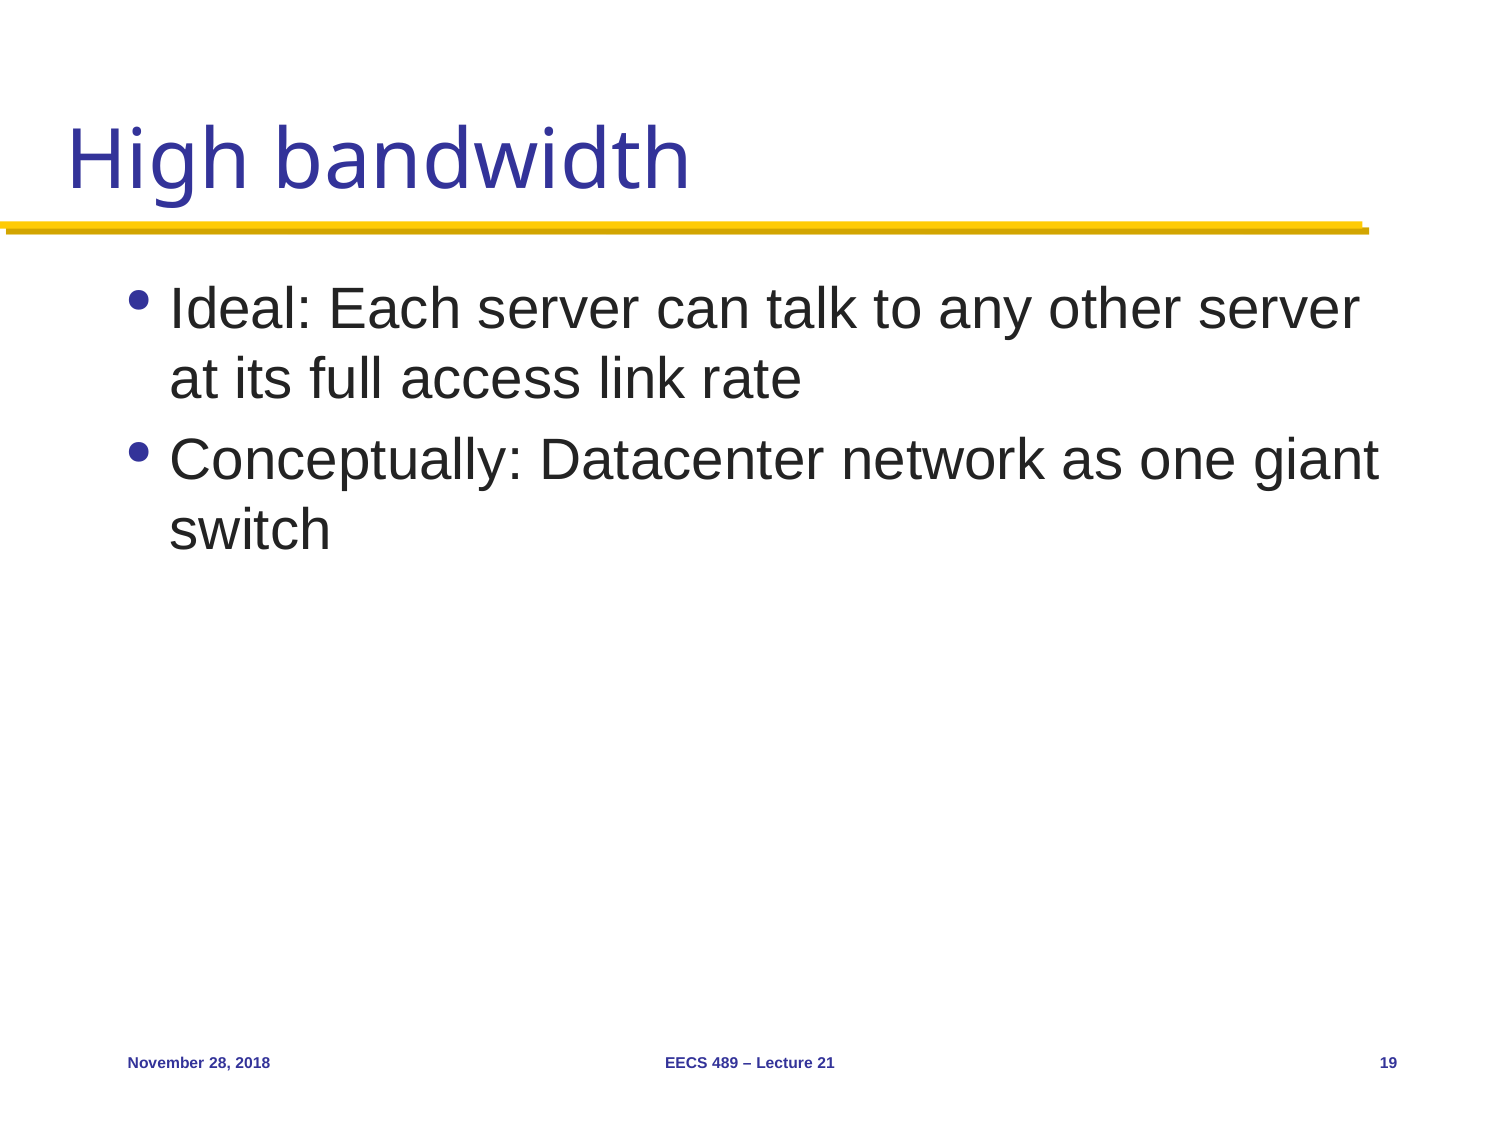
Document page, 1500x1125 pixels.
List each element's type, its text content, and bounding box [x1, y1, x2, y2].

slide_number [112, 1024, 426, 1101]
list Ideal: Each server can talk to any other server at its full access link rate Conceptually: Datacenter network as one giant switch [112, 262, 1413, 988]
footer EECS 489 – Lecture 21 [512, 1024, 988, 1101]
title High bandwidth [49, 24, 1451, 213]
slide_number 19 [1312, 1024, 1413, 1101]
